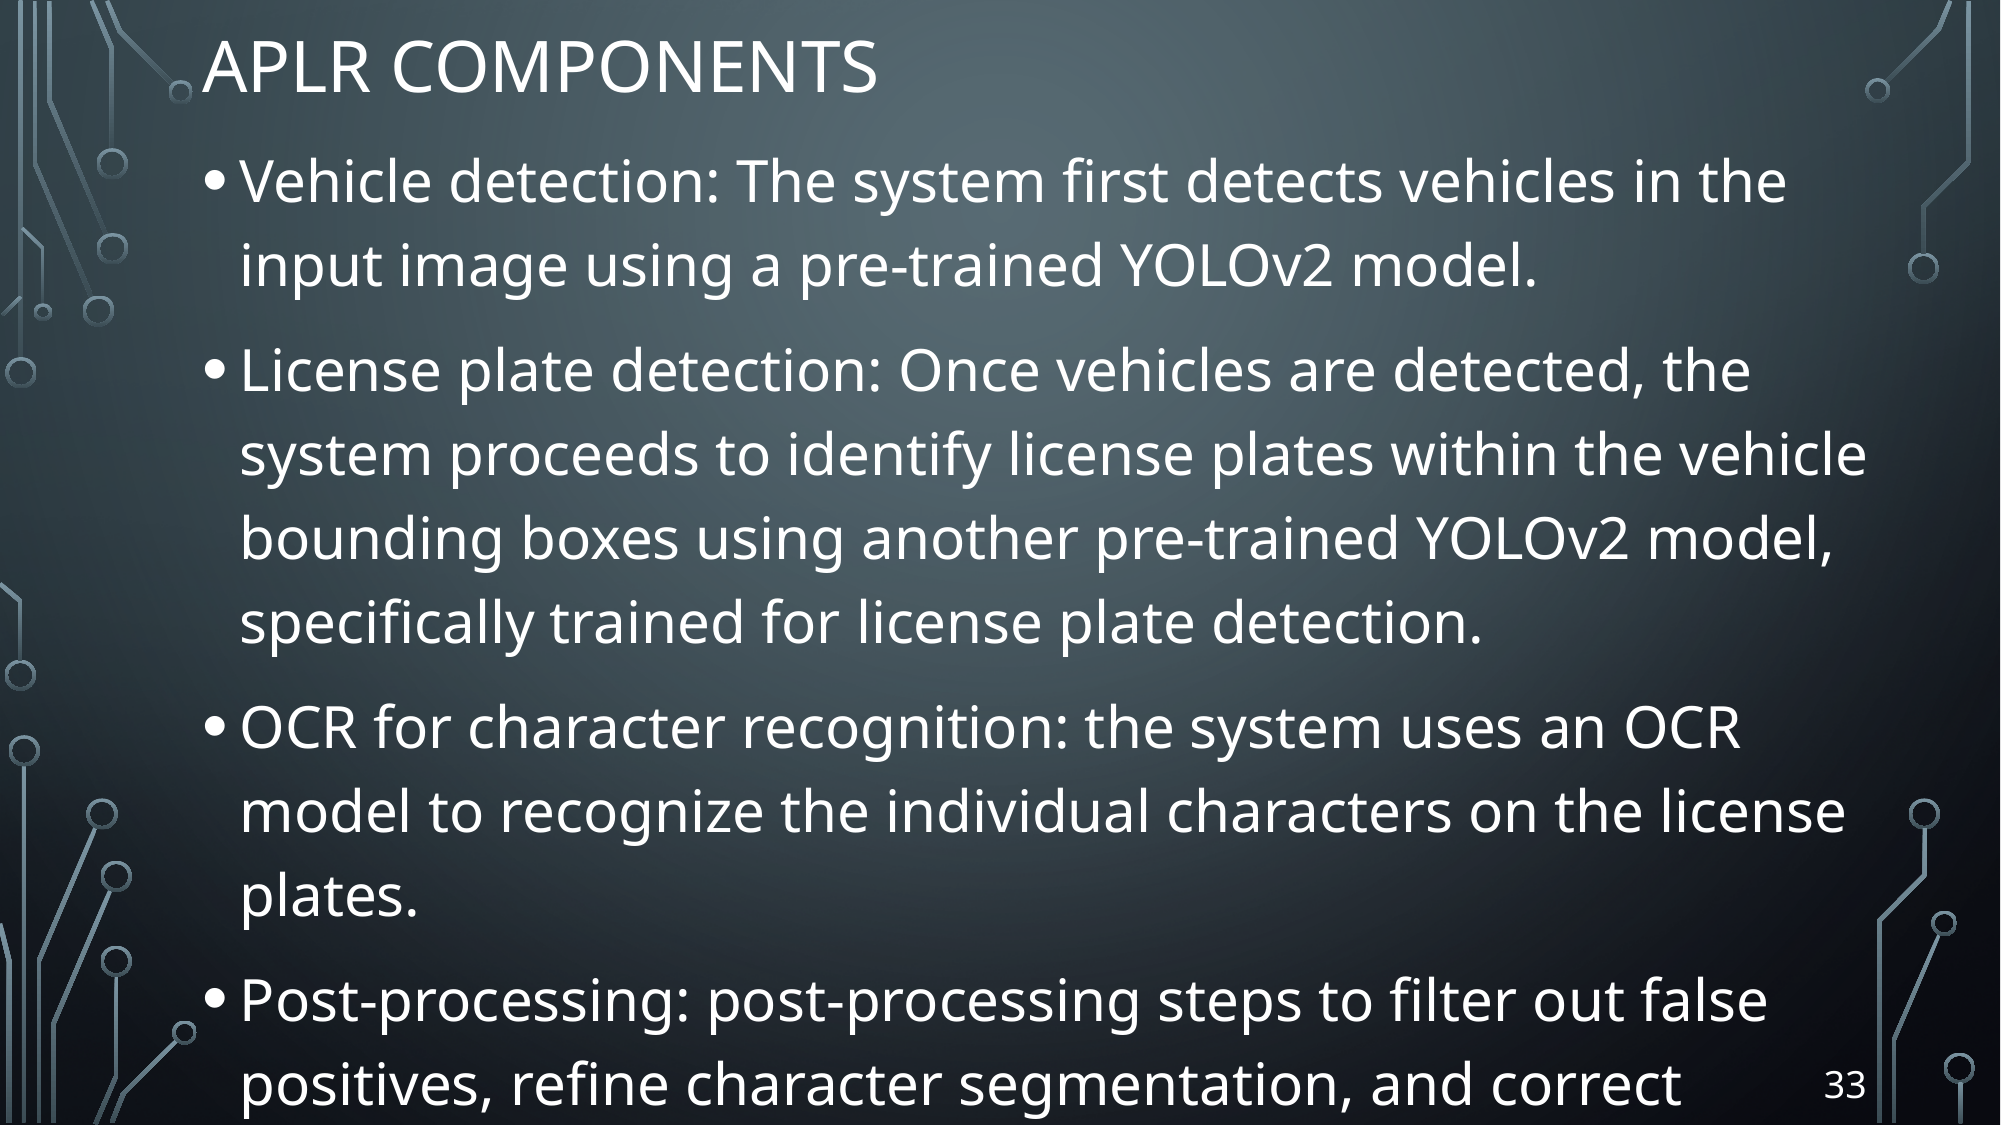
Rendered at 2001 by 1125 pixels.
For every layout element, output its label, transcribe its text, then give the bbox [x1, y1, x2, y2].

list Vehicle detection: The system first detects vehicles in the input image using a pre-trained YOLOv2 model. License plate detection: Once vehicles are detected, the system proceeds to identify license plates within the vehicle bounding boxes using another pre-trained YOLOv2 model, specifically trained for license plate detection. OCR for character recognition: the system uses an OCR model to recognize the individual characters on the license plates. Post-processing: post-processing steps to filter out false positives, refine character segmentation, and correct potential recognition errors. [187, 123, 1890, 1115]
text_box 33 [1801, 1053, 1890, 1120]
title APLR Components [187, 23, 1813, 116]
